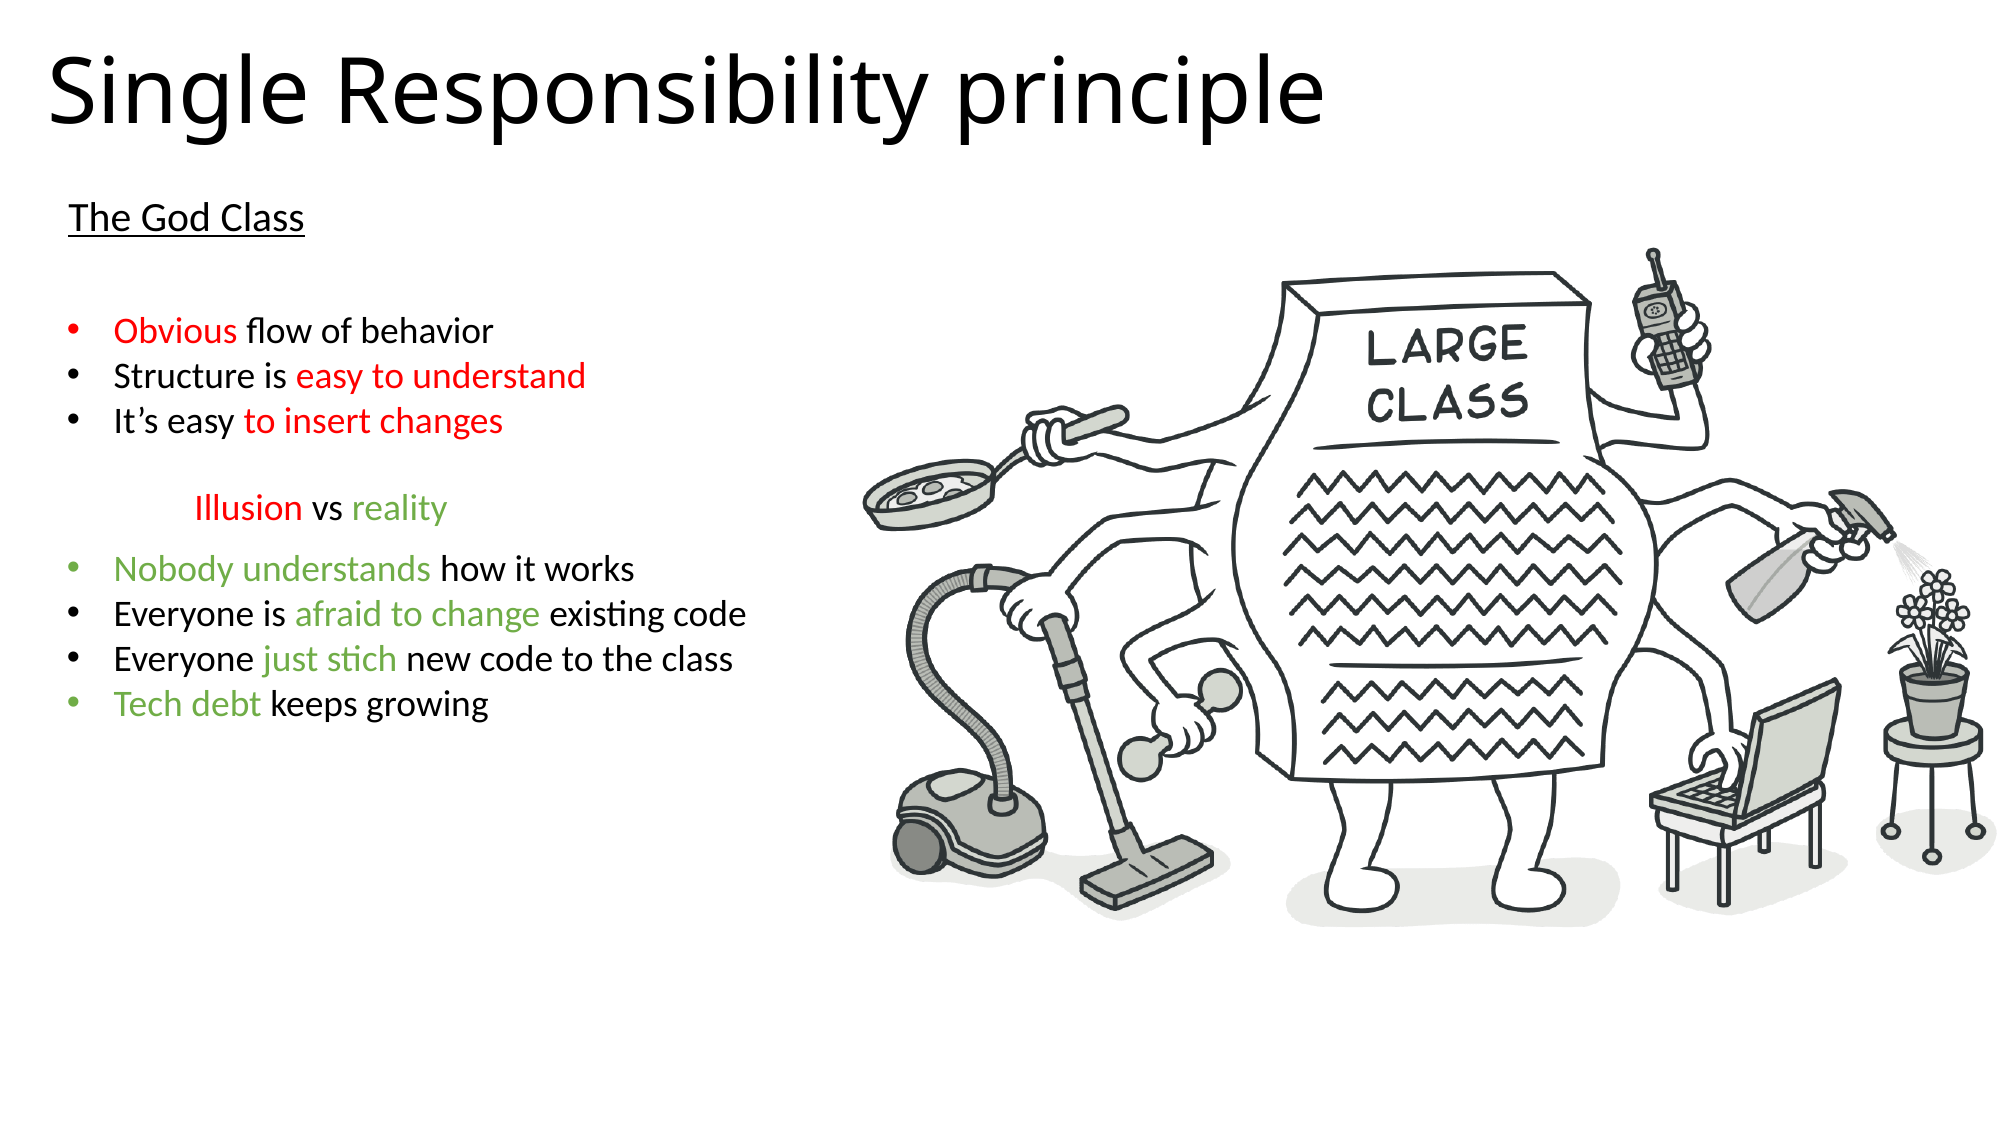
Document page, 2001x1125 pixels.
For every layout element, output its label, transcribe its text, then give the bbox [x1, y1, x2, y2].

text_box Illusion vs reality [179, 475, 463, 536]
text_box Nobody understands how it works Everyone is afraid to change existing code Everyone just stich new code to the class Tech debt keeps growing [52, 536, 831, 732]
text_box The God Class [53, 182, 320, 248]
text_box Obvious flow of behavior Structure is easy to understand It’s easy to insert changes [52, 298, 831, 449]
picture [854, 242, 2000, 930]
title Single Responsibility principle [32, 22, 1758, 165]
